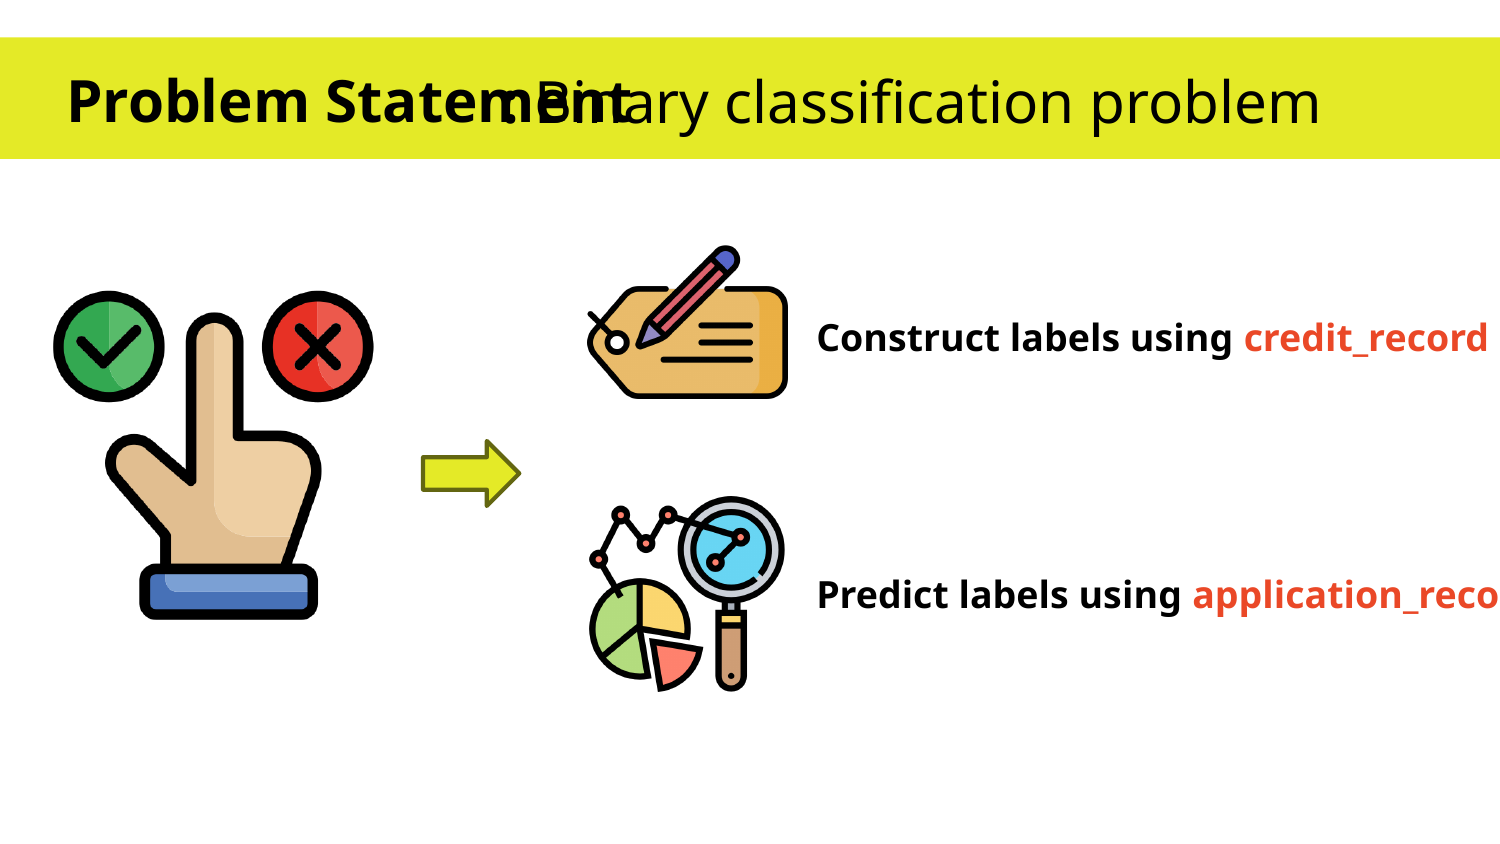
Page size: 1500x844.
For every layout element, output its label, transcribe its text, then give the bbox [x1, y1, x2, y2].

picture [589, 496, 785, 692]
picture [587, 221, 788, 423]
text_box : Binary classification problem [487, 64, 1418, 136]
text_box Construct labels using credit_record [801, 306, 1500, 366]
picture [31, 274, 394, 636]
text_box Predict labels using application_record [801, 563, 1500, 624]
text_box [0, 35, 1500, 161]
text_box [420, 439, 522, 508]
text_box Problem Statement [51, 63, 688, 135]
